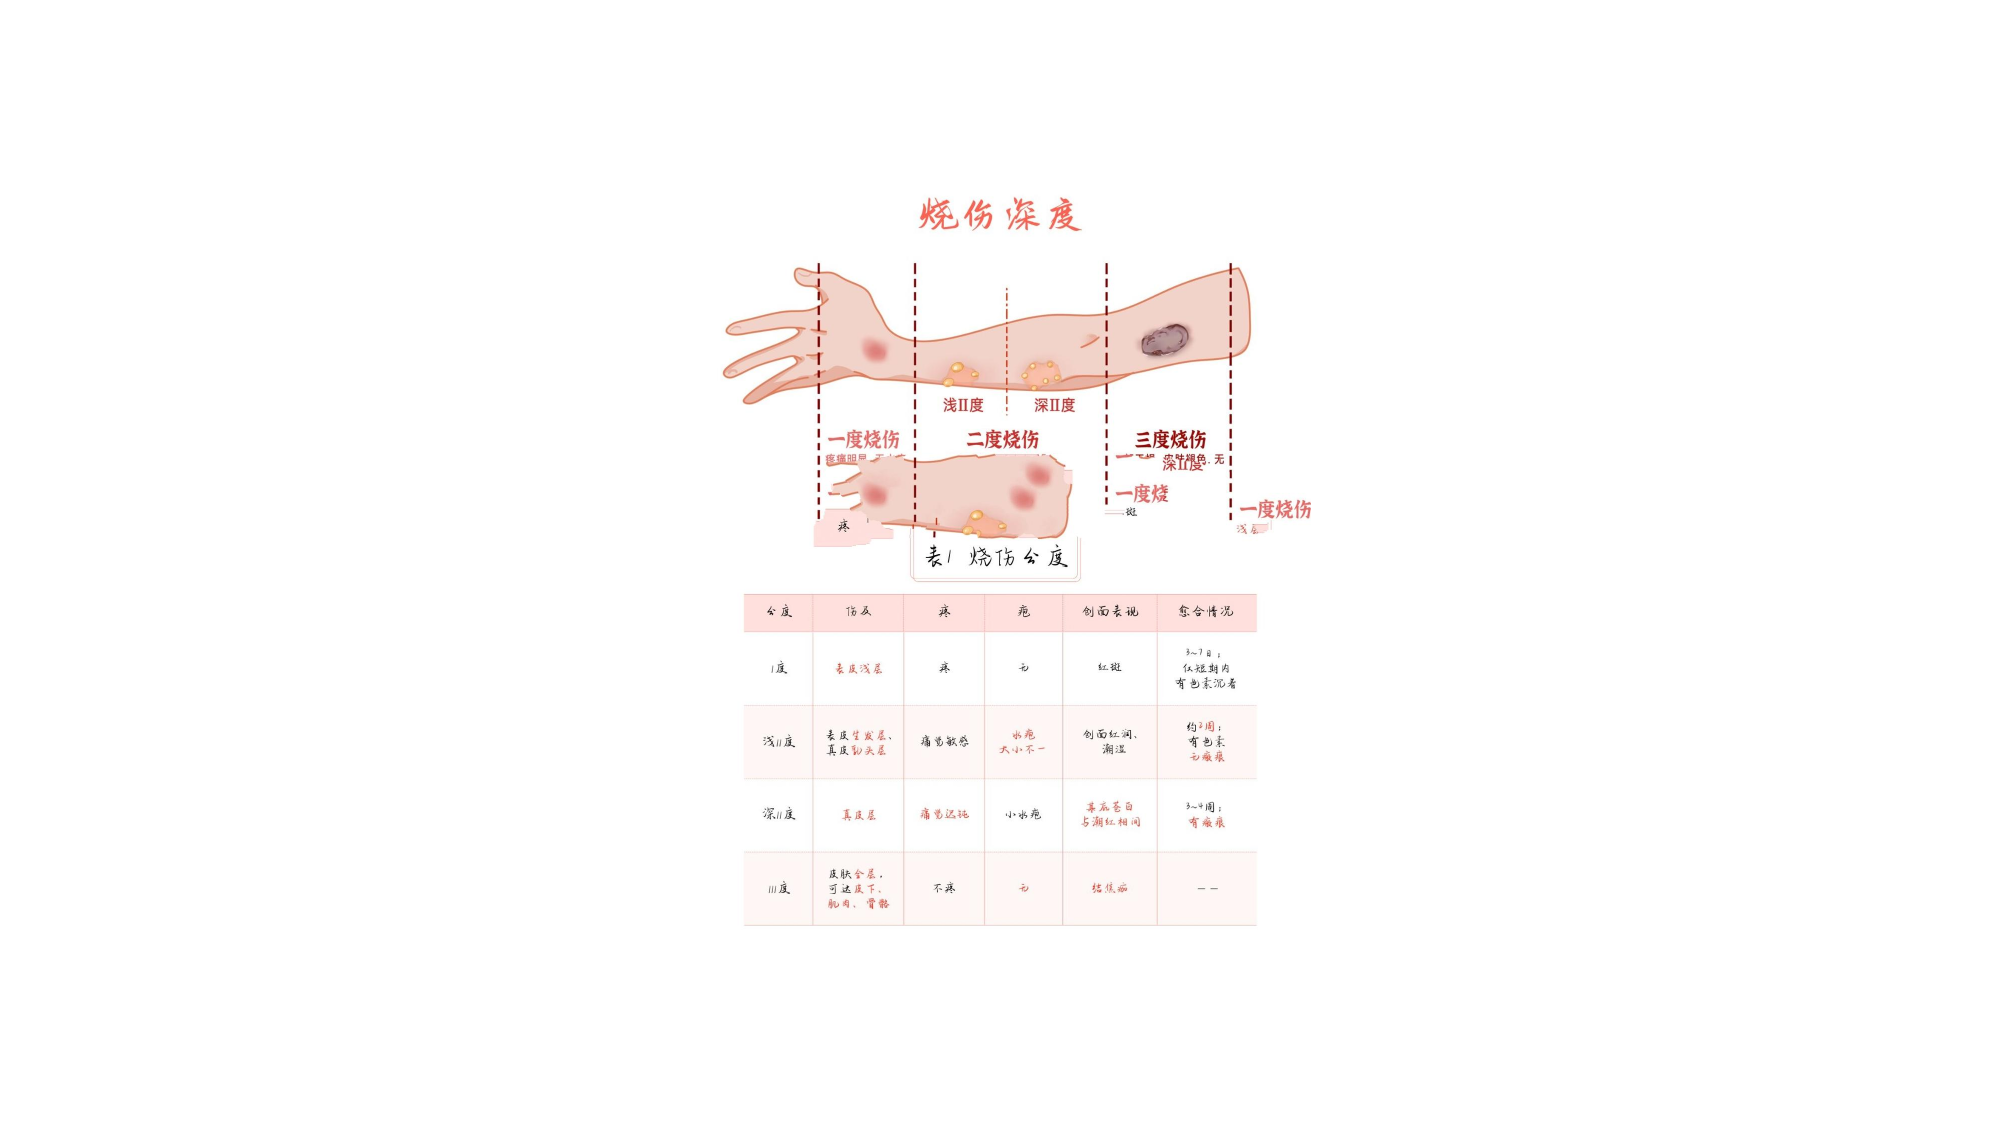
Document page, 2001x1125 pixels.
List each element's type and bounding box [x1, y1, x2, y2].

picture [688, 148, 1311, 977]
